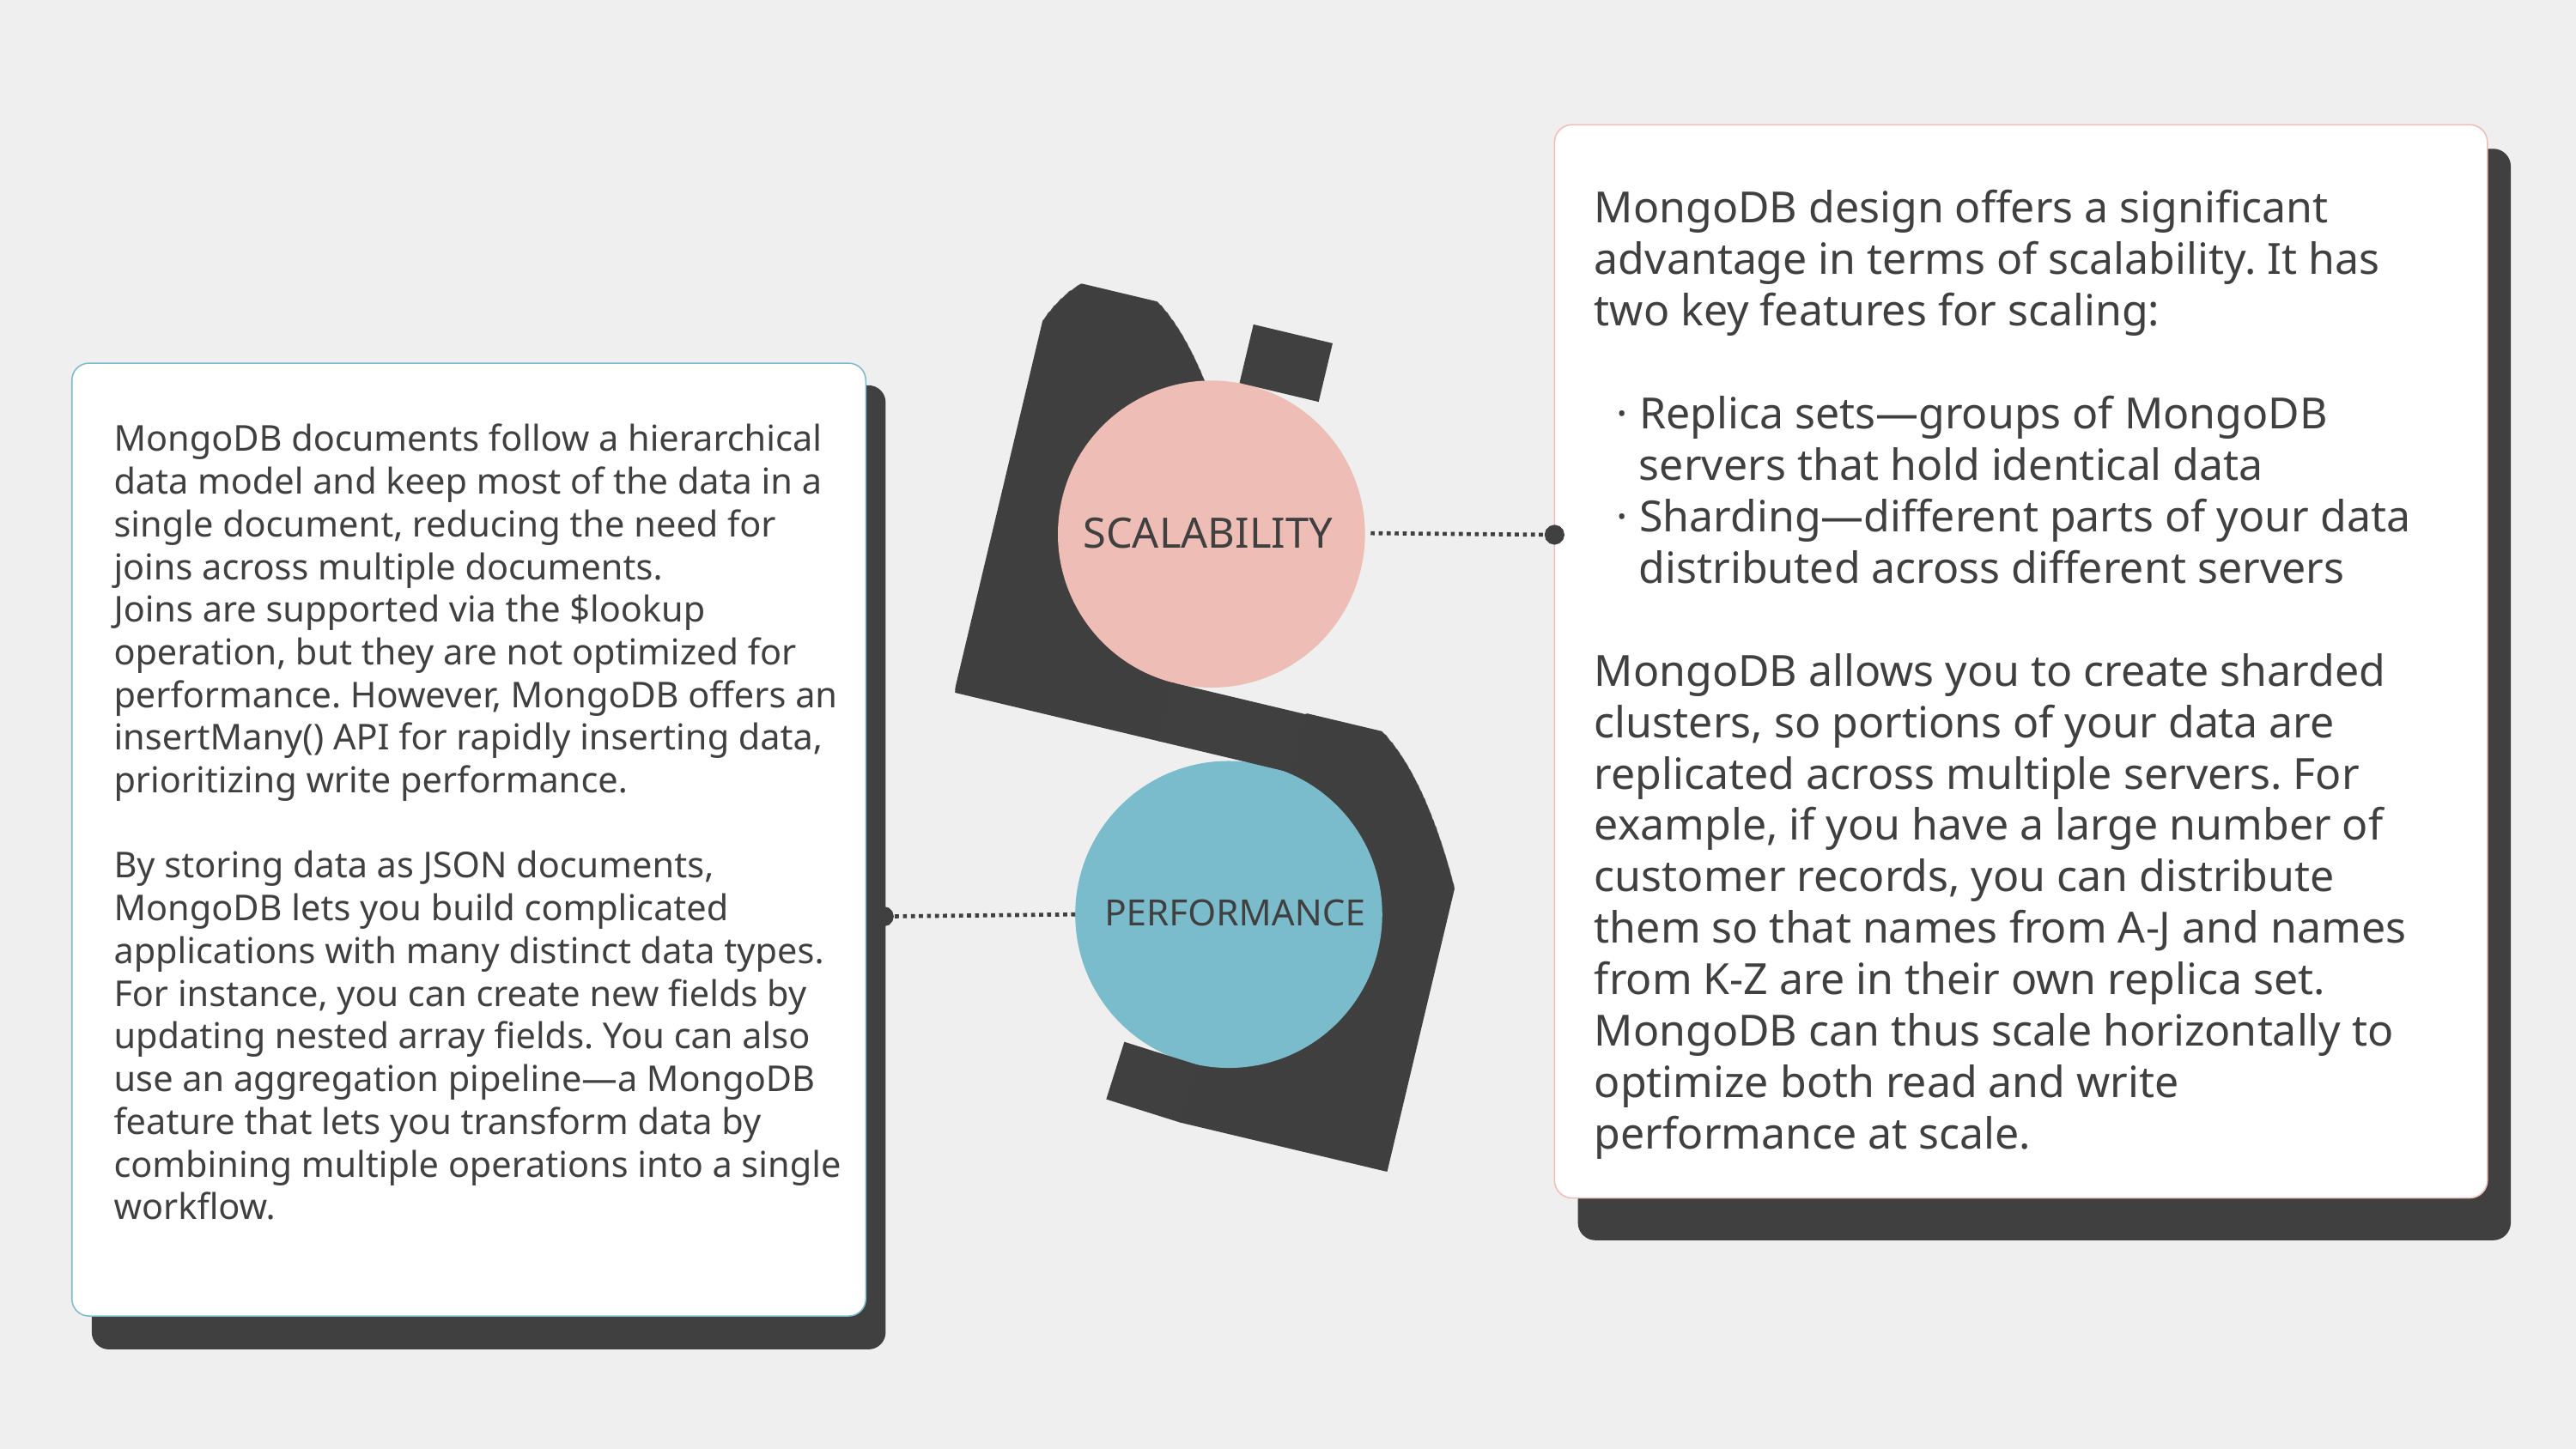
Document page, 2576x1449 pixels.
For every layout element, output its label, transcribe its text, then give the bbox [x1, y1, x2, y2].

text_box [1577, 149, 2512, 1241]
text_box [1181, 712, 1486, 1173]
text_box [1245, 332, 1327, 394]
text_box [1057, 380, 1365, 688]
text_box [1554, 124, 2488, 1198]
text_box [954, 276, 1253, 742]
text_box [1113, 1052, 1192, 1113]
text_box [1545, 527, 1550, 543]
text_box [1163, 697, 1301, 758]
text_box SCALABILITY [1044, 514, 1053, 557]
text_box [1074, 761, 1382, 1069]
text_box [890, 910, 896, 923]
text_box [71, 362, 866, 1317]
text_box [91, 385, 886, 1350]
